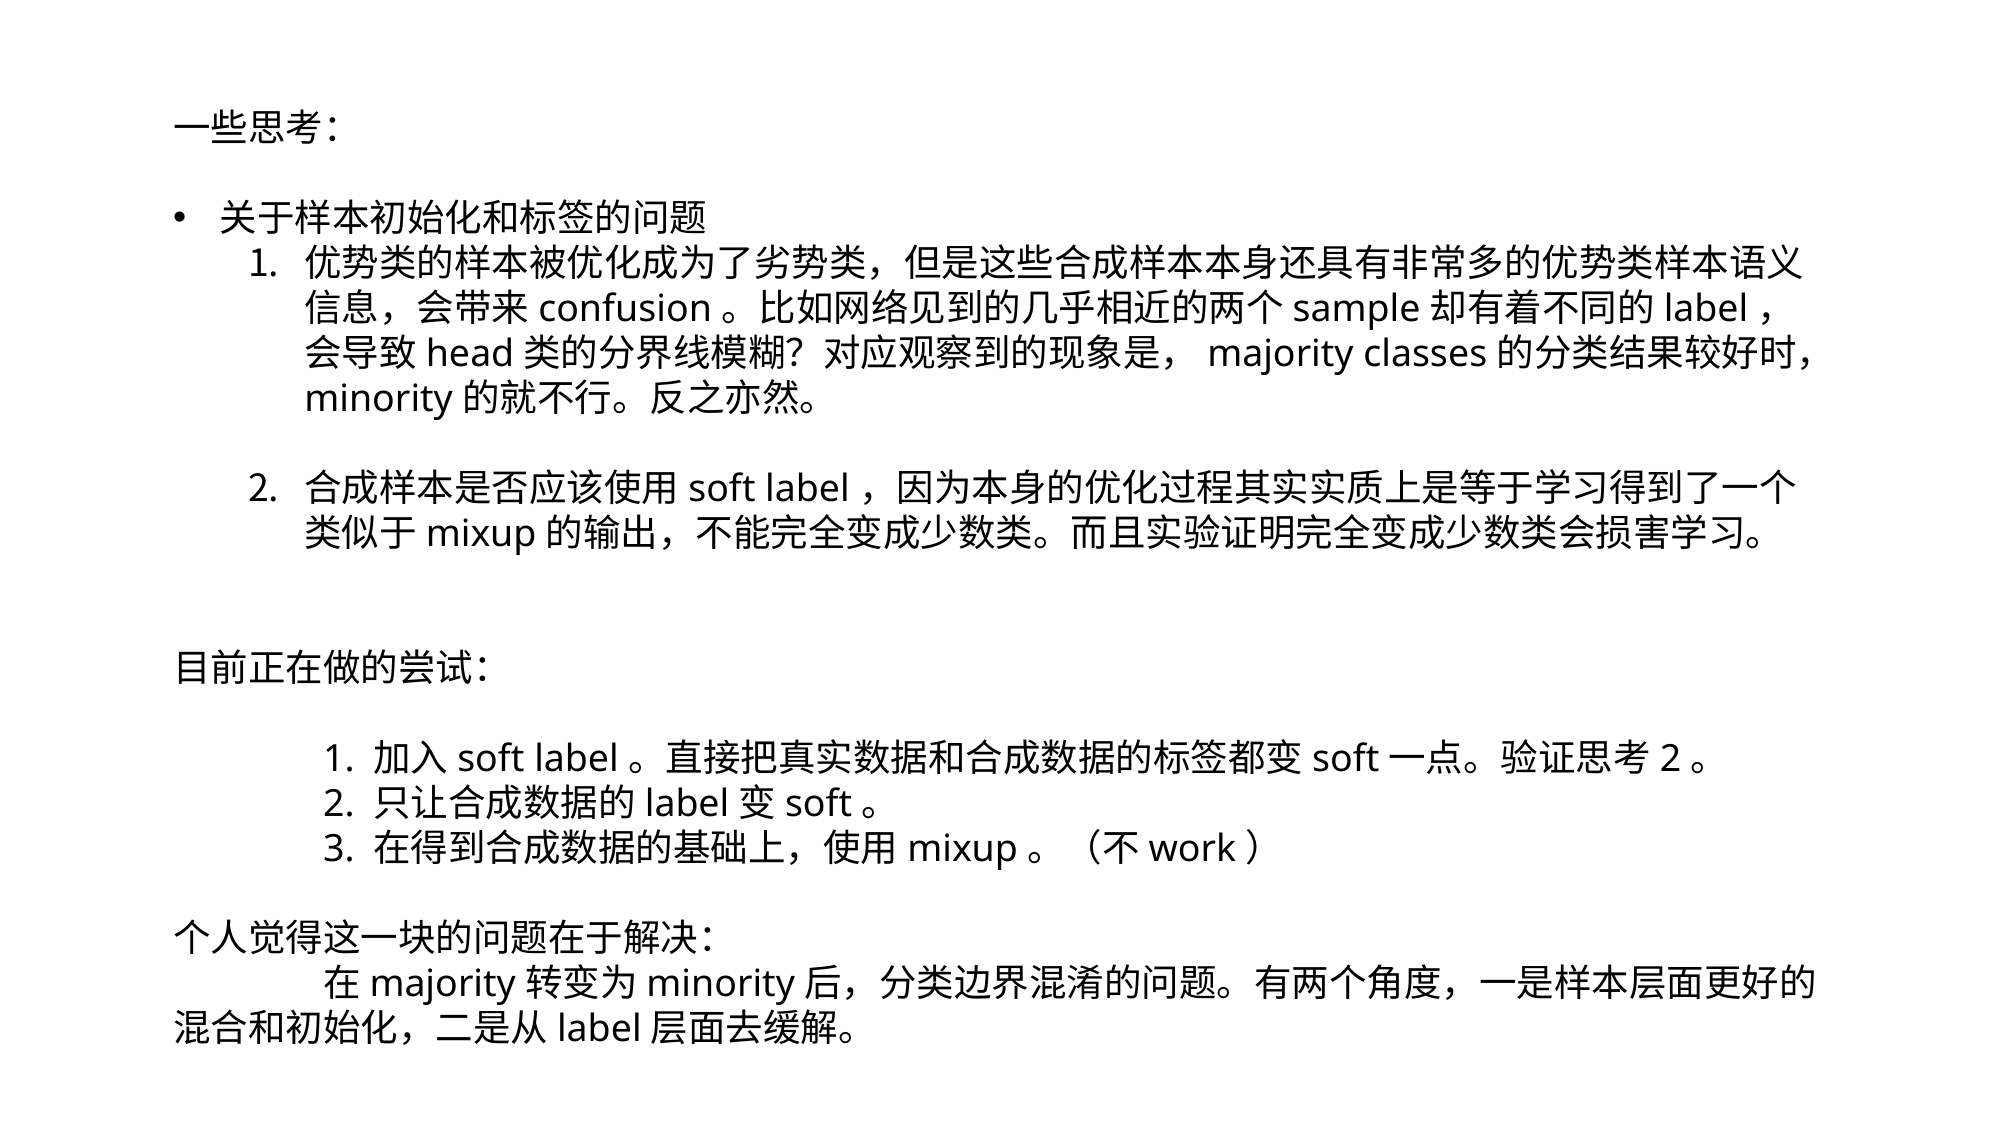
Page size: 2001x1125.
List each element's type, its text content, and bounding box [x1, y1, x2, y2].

text_box 一些思考： 关于样本初始化和标签的问题 优势类的样本被优化成为了劣势类，但是这些合成样本本身还具有非常多的优势类样本语义信息，会带来confusion。比如网络见到的几乎相近的两个sample却有着不同的label，会导致head类的分界线模糊？对应观察到的现象是，majority classes的分类结果较好时，minority的就不行。反之亦然。 合成样本是否应该使用soft label，因为本身的优化过程其实实质上是等于学习得到了一个类似于mixup的输出，不能完全变成少数类。而且实验证明完全变成少数类会损害学习。 目前正在做的尝试： 1. 加入soft label。直接把真实数据和合成数据的标签都变soft一点。验证思考2。 2. 只让合成数据的label变soft。 3. 在得到合成数据的基础上，使用mixup。（不work） 个人觉得这一块的问题在于解决： 在majority转变为minority后，分类边界混淆的问题。有两个角度，一是样本层面更好的混合和初始化，二是从label层面去缓解。 [158, 51, 1842, 1057]
